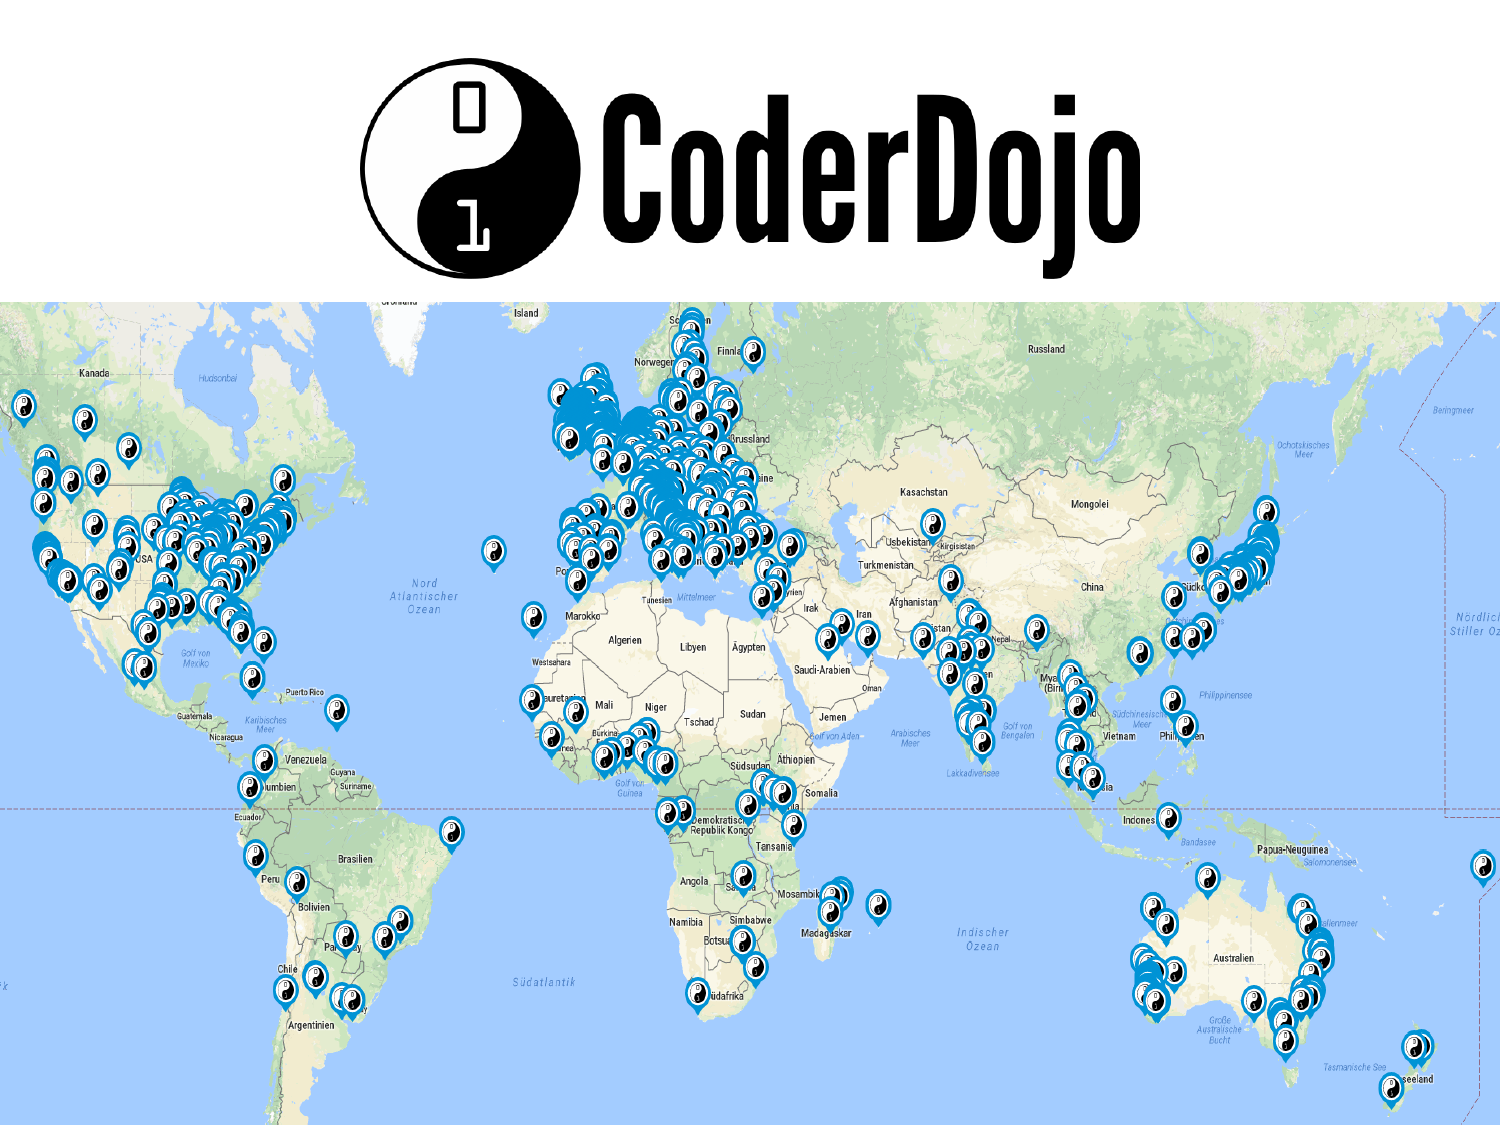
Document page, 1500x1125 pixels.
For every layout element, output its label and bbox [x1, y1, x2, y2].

picture [0, 302, 1500, 1125]
picture [359, 58, 1141, 280]
